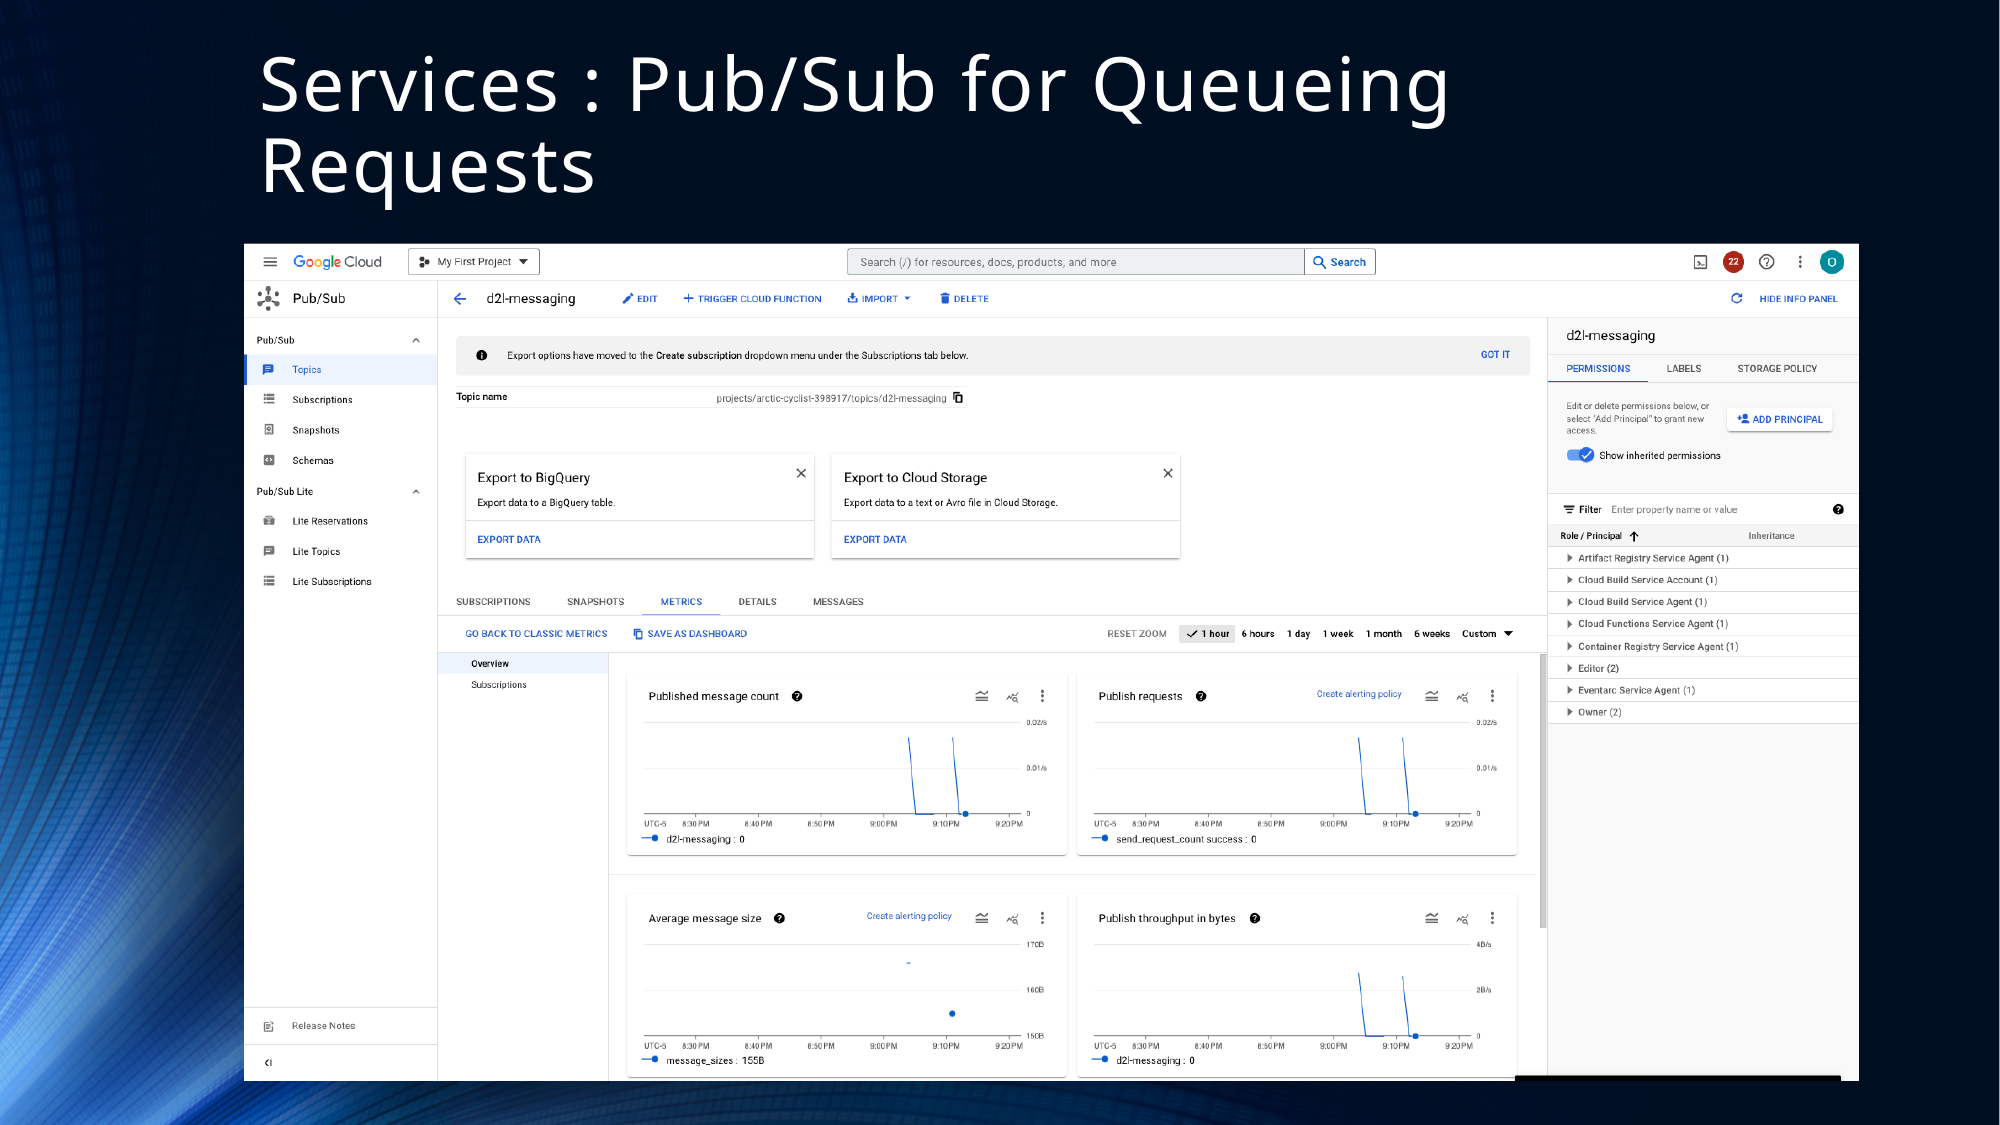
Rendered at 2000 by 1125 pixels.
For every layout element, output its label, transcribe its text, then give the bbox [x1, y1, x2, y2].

picture [0, 0, 2000, 1125]
title Services : Pub/Sub for Queueing Requests [244, 78, 1745, 217]
